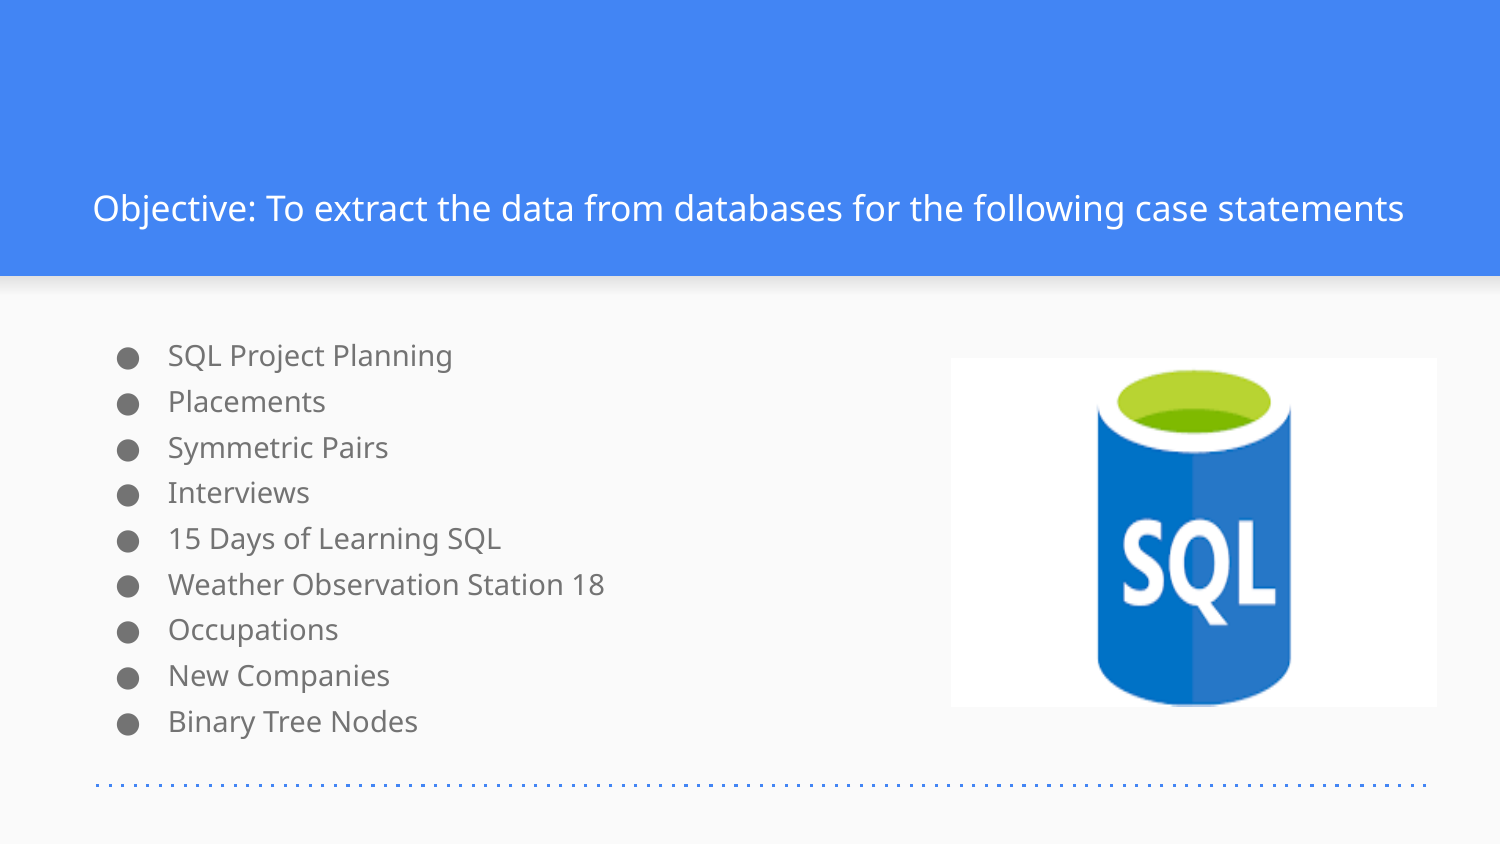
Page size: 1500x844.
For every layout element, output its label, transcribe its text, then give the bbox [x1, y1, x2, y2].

picture [951, 358, 1437, 707]
title Objective: To extract the data from databases for the following case statements [77, 121, 1427, 248]
list SQL Project Planning Placements Symmetric Pairs Interviews 15 Days of Learning SQL Weather Observation Station 18 Occupations New Companies Binary Tree Nodes [77, 314, 734, 760]
